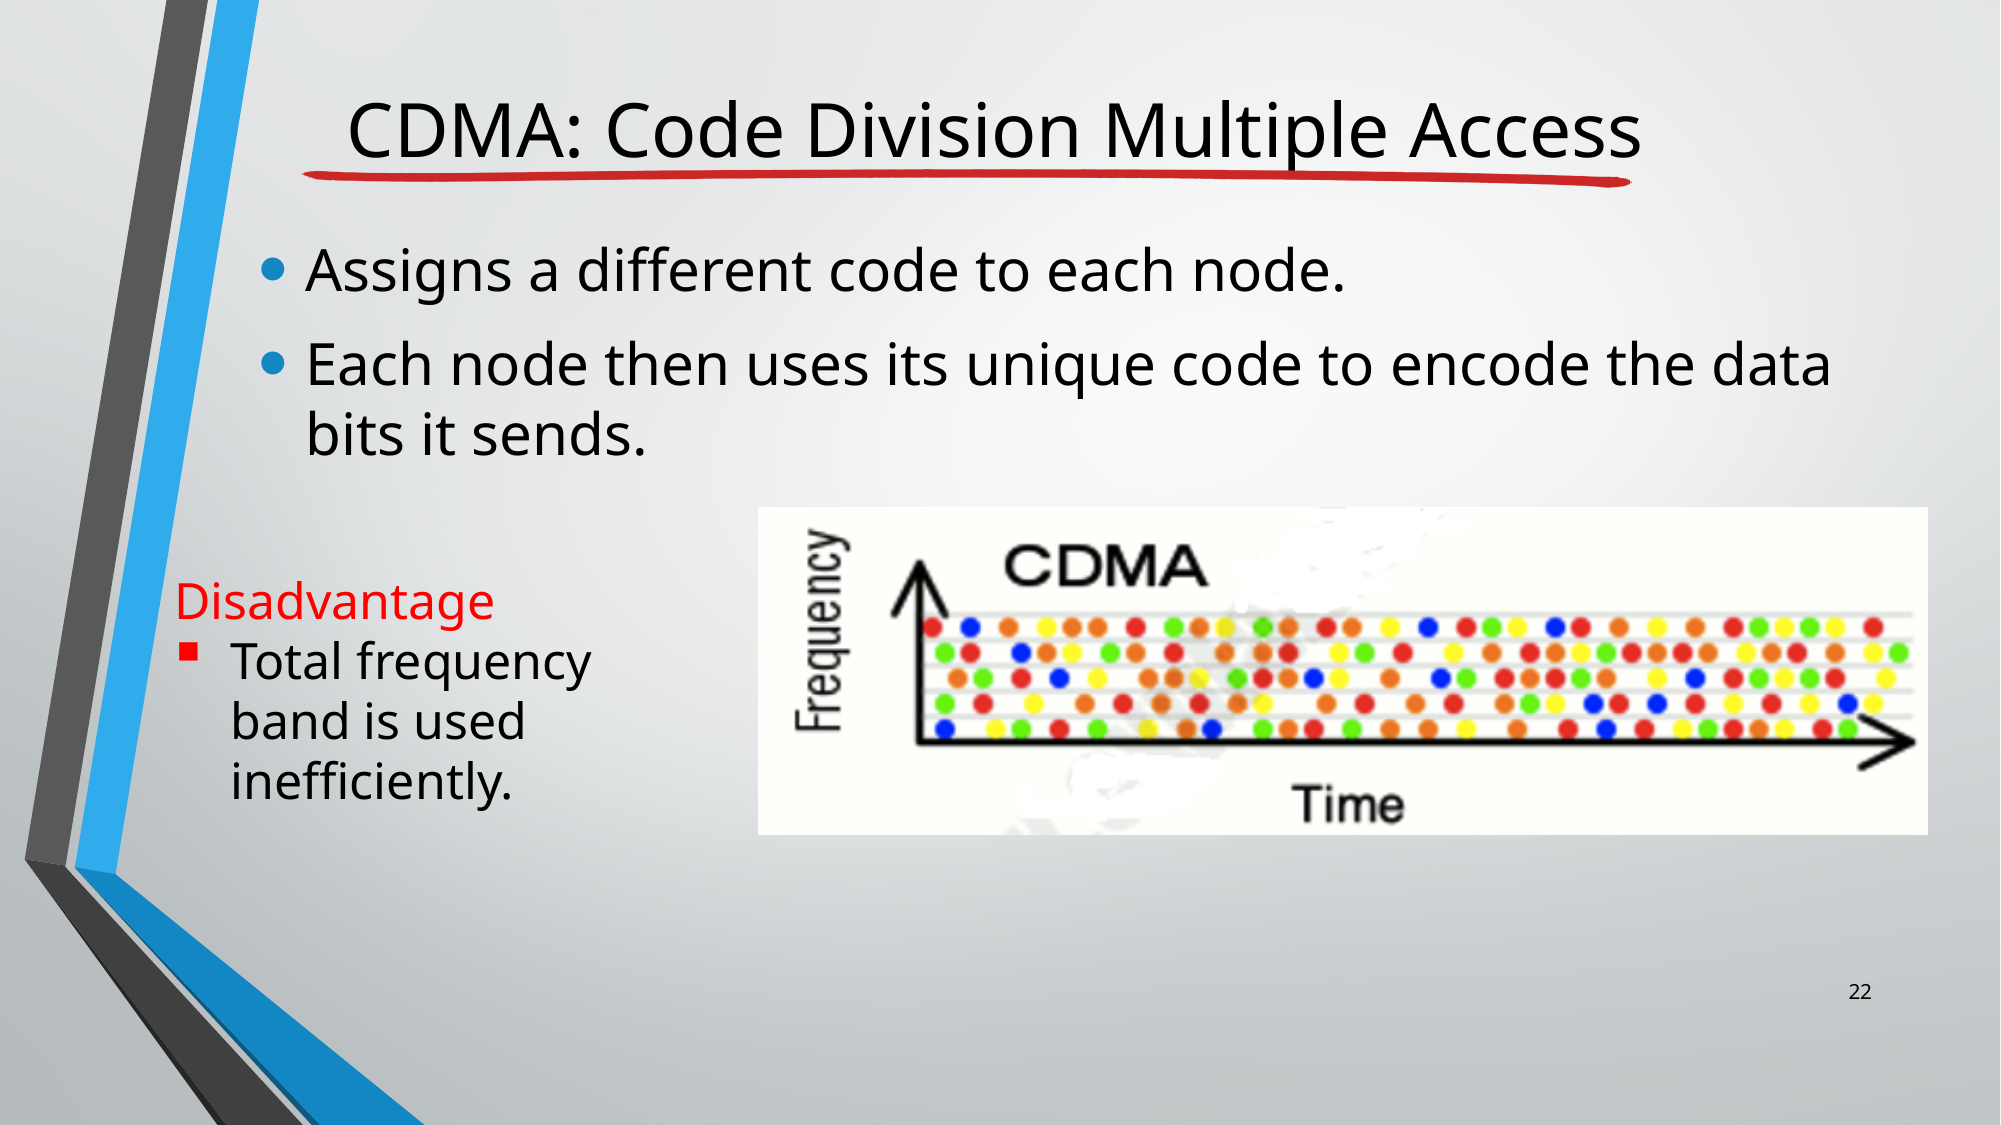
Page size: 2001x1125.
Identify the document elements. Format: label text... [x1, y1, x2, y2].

list Assigns a different code to each node. Each node then uses its unique code to encode the data bits it sends. [243, 215, 1887, 485]
slide_number 22 [1796, 962, 1887, 1023]
text_box CDMA: Code Division Multiple Access [287, 33, 1704, 222]
text_box Disadvantage Total frequency band is used inefficiently. [159, 562, 712, 818]
picture [758, 507, 1928, 835]
picture [296, 164, 1647, 194]
